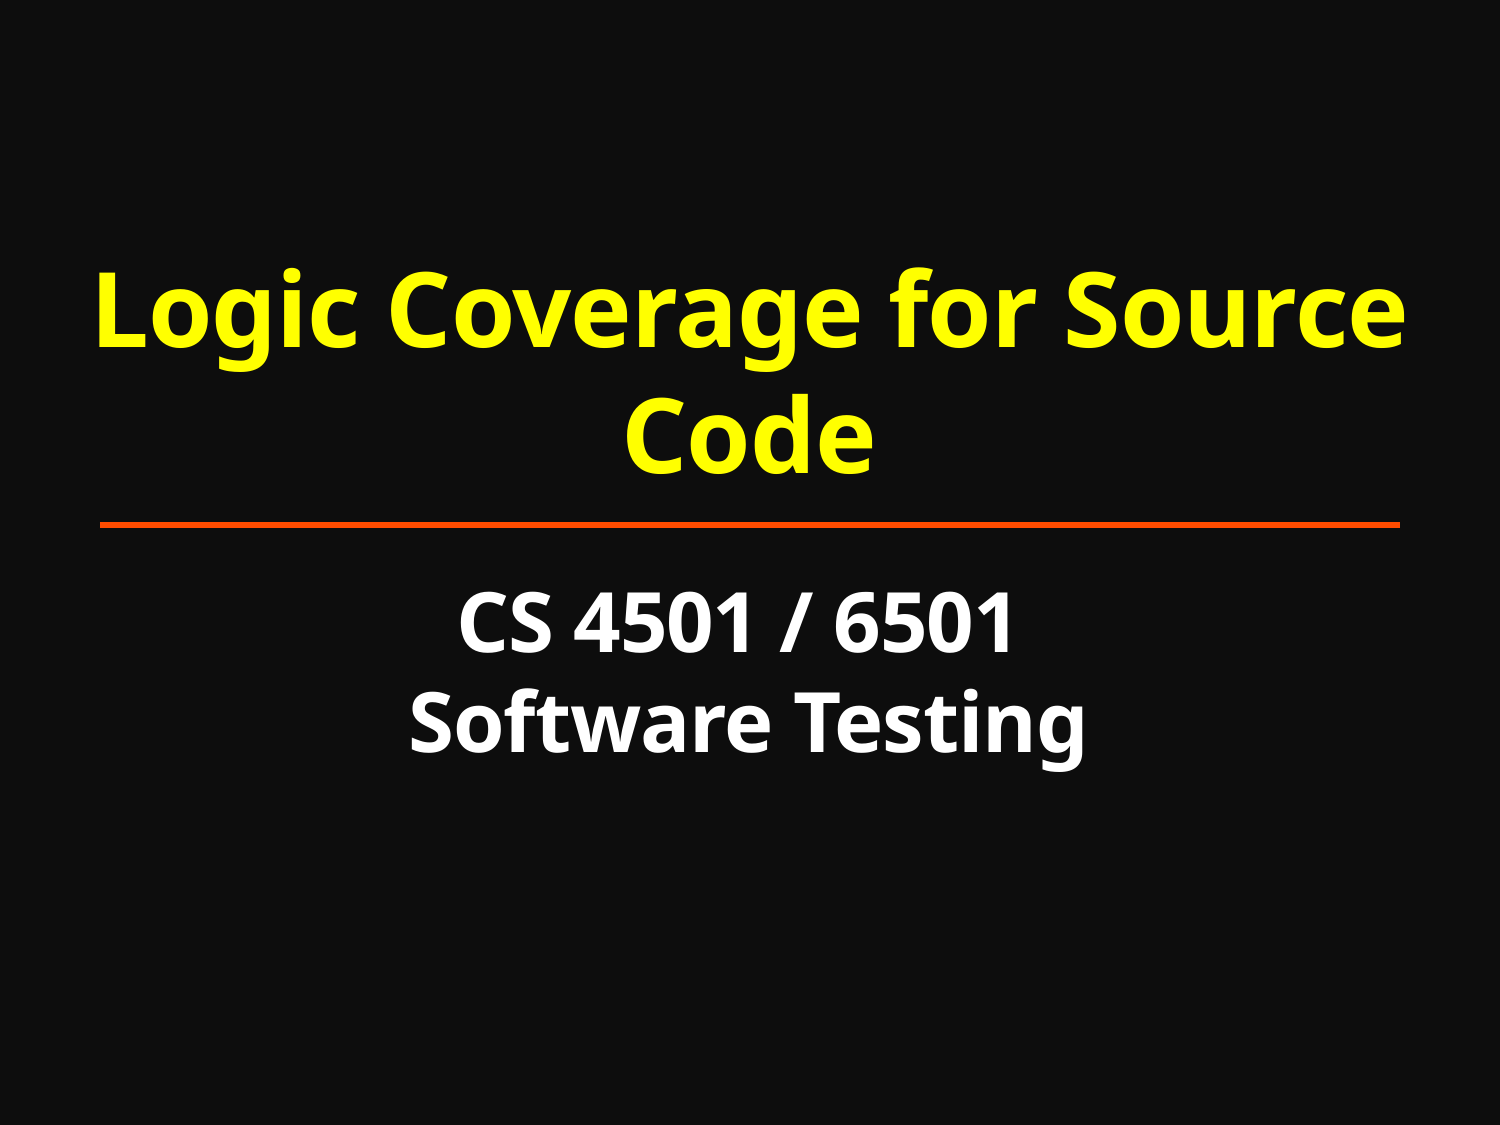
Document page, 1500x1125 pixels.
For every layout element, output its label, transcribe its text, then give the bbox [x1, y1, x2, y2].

title Logic Coverage for Source Code CS 4501 / 6501 Software Testing [0, 125, 1499, 888]
